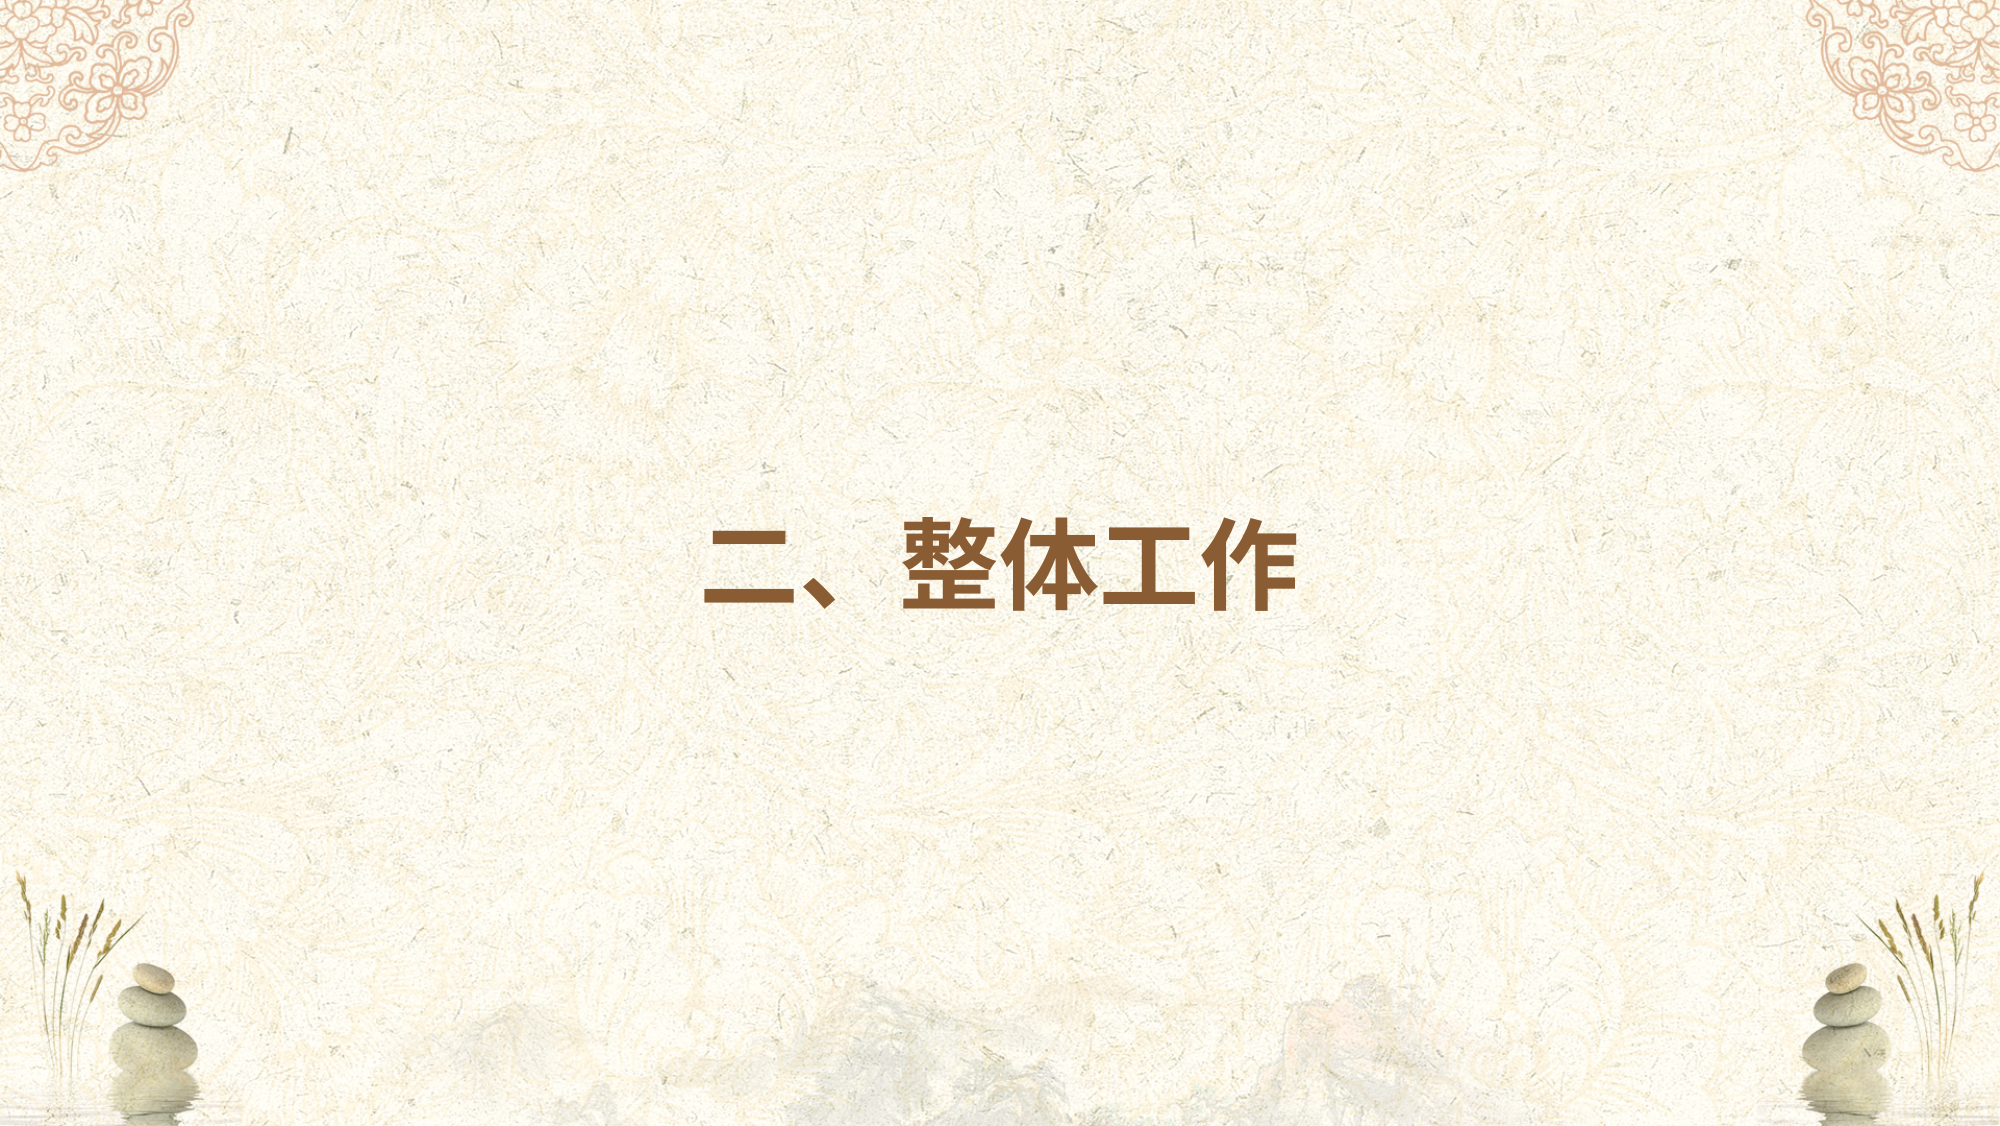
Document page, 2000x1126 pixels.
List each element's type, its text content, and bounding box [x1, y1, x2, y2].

text_box 二、整体工作 [566, 478, 1434, 647]
picture [0, 0, 2000, 1126]
